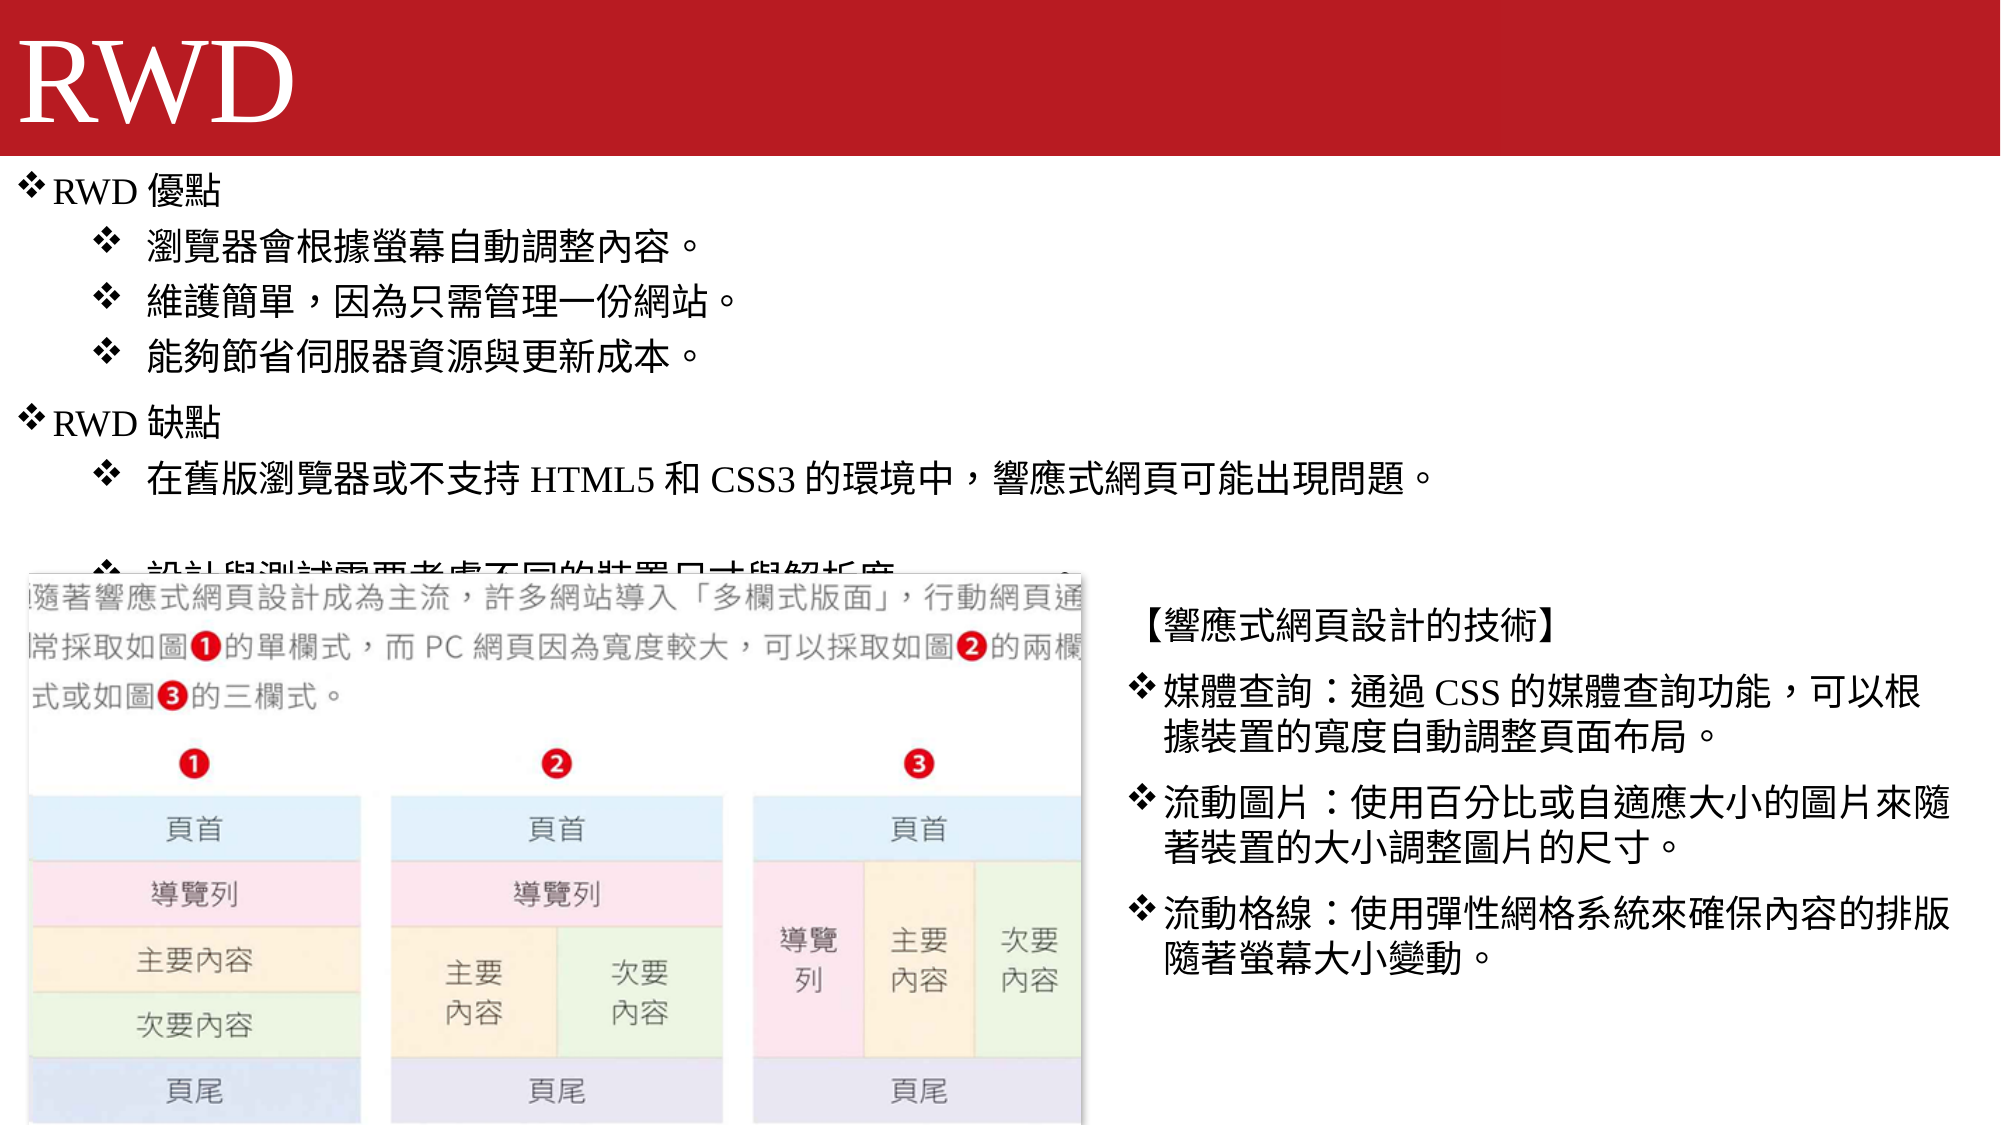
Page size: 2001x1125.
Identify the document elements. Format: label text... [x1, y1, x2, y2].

list RWD優點 瀏覽器會根據螢幕自動調整內容。 維護簡單，因為只需管理一份網站。 能夠節省伺服器資源與更新成本。 RWD缺點 在舊版瀏覽器或不支持HTML5和CSS3的環境中，響應式網頁可能出現問題。 設計與測試需要考慮不同的裝置尺寸與解析度 。 [0, 159, 1465, 591]
title RWD [1, 0, 1727, 156]
text_box 【響應式網頁設計的技術】 媒體查詢：通過CSS的媒體查詢功能，可以根據裝置的寬度自動調整頁面布局。 流動圖片：使用百分比或自適應大小的圖片來隨著裝置的大小調整圖片的尺寸。 流動格線：使用彈性網格系統來確保內容的排版隨著螢幕大小變動。 [1110, 594, 1971, 1049]
picture [29, 572, 1081, 1125]
